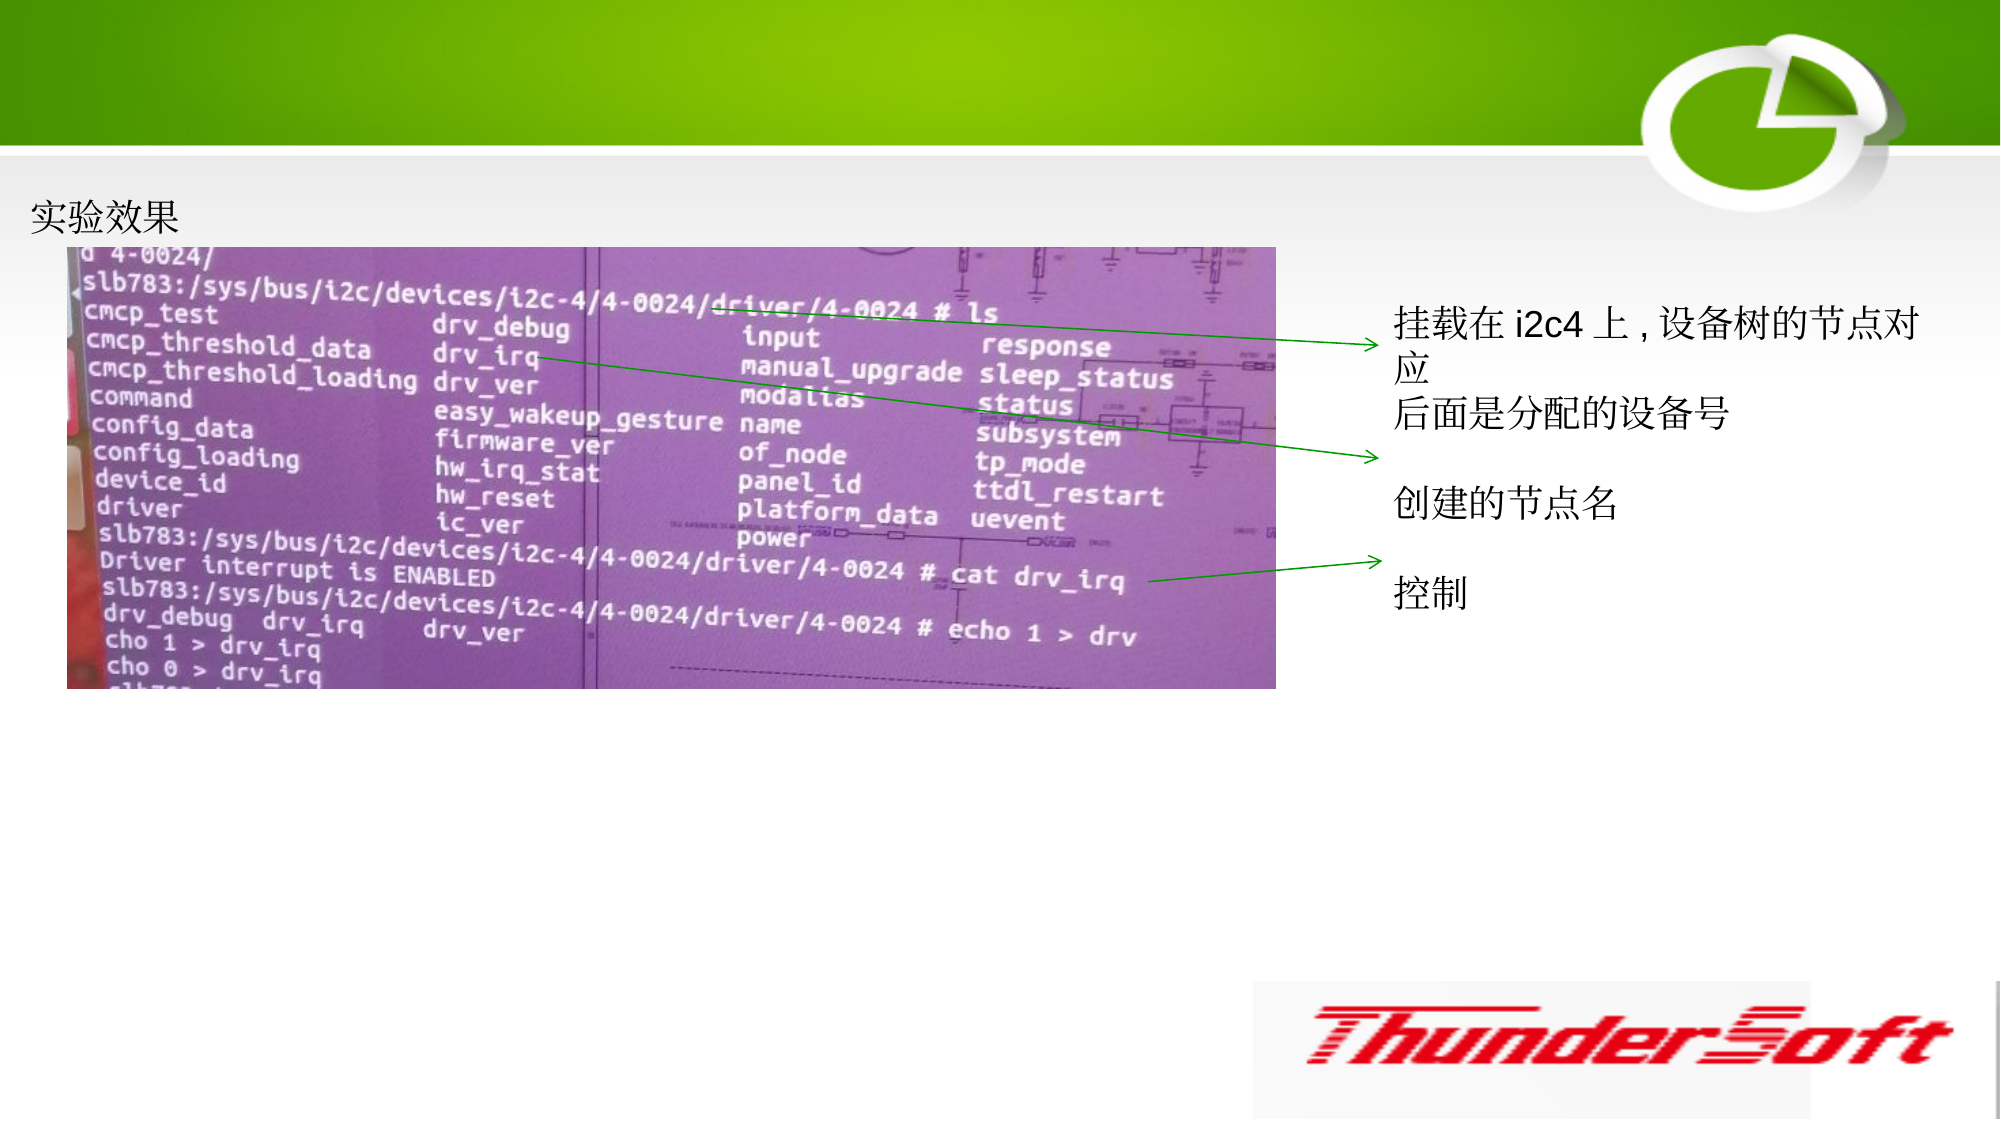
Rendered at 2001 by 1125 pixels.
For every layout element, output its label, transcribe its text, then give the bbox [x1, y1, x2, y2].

picture [0, 0, 2001, 1125]
text_box 挂载在i2c4上,设备树的节点对应 后面是分配的设备号 创建的节点名 控制 [1378, 293, 1952, 623]
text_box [537, 357, 1379, 459]
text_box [711, 308, 1379, 346]
text_box 实验效果 [15, 186, 628, 247]
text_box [1147, 560, 1383, 582]
